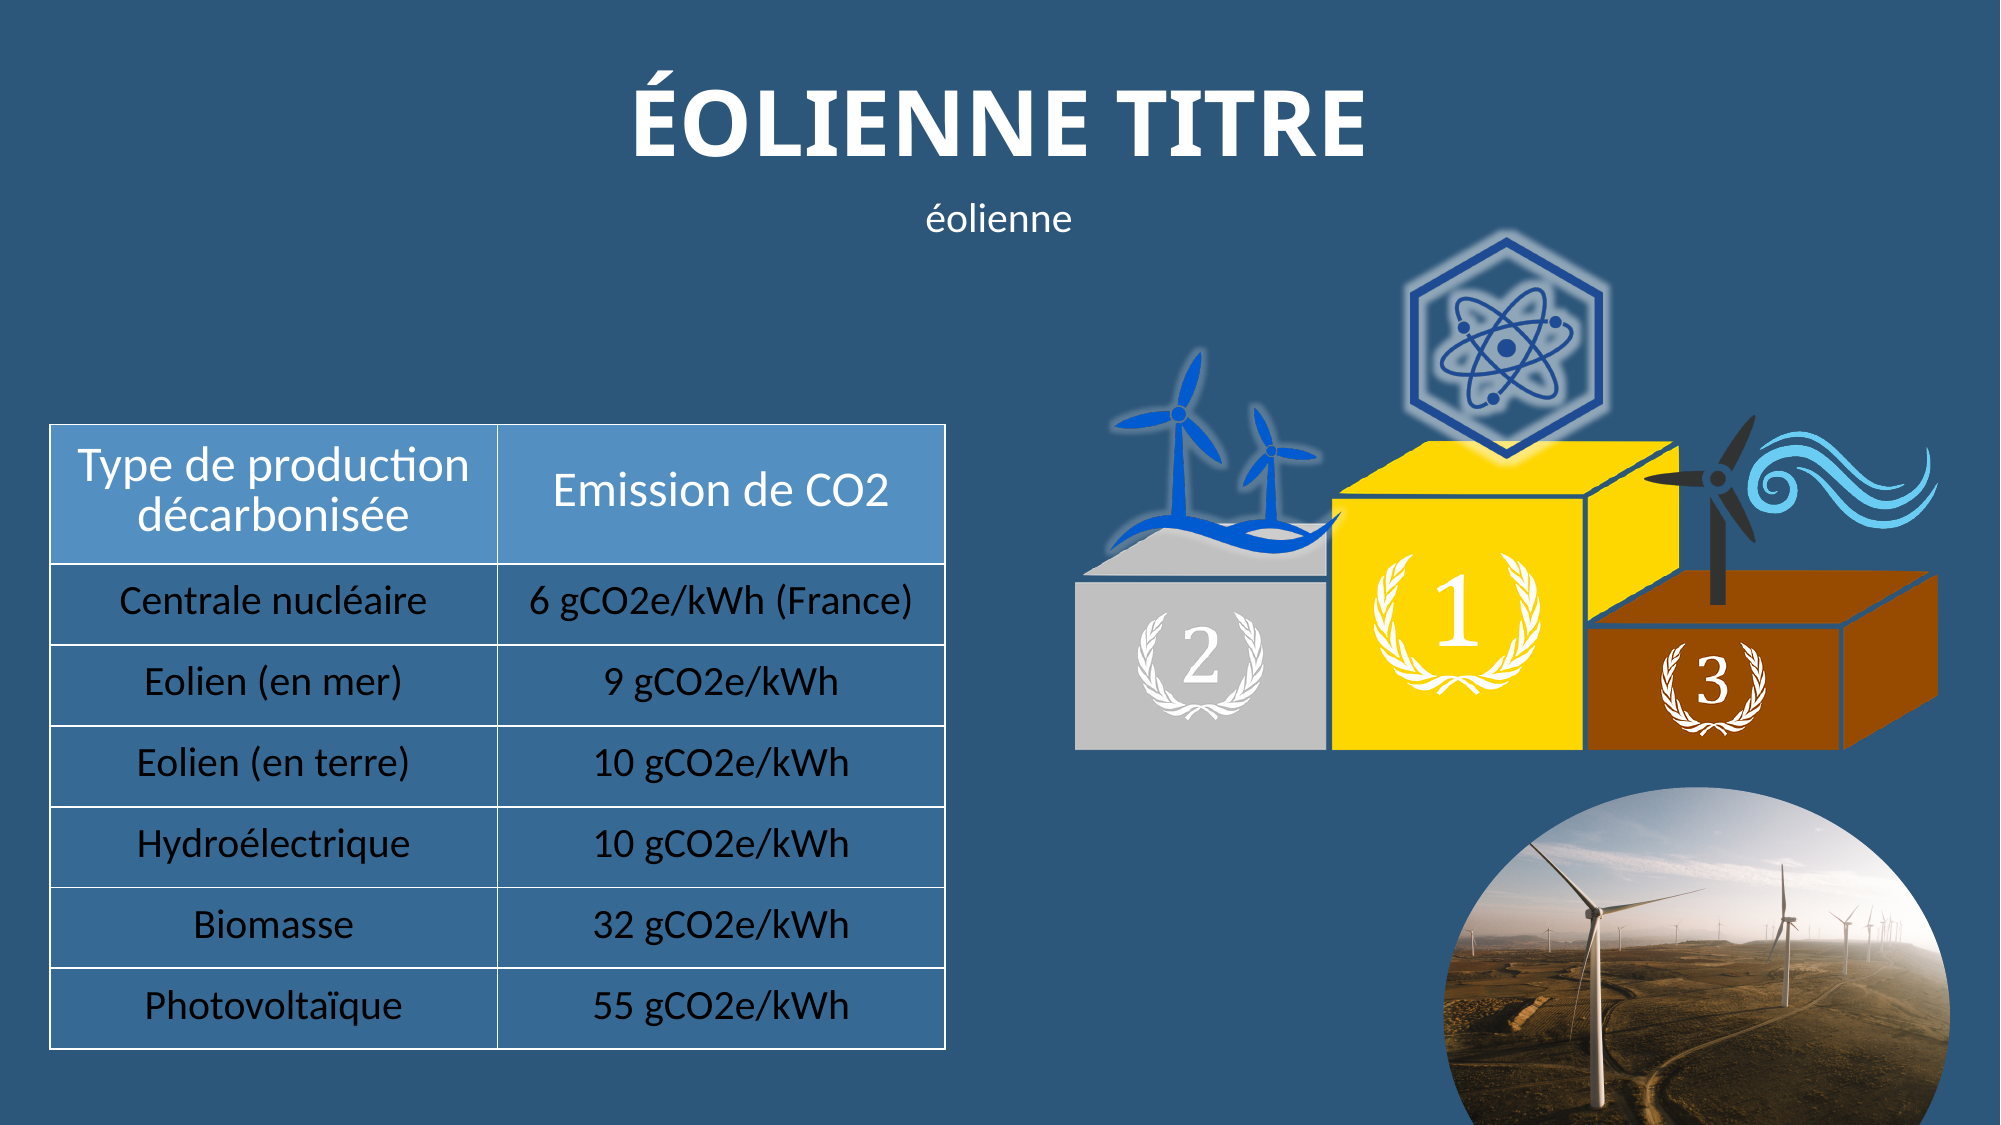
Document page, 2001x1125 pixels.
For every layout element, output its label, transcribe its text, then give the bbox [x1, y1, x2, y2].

text_box [0, 943, 374, 1096]
table_cell Photovoltaïque [51, 969, 497, 1048]
table_cell Eolien (en mer) [51, 646, 497, 725]
table_cell 55 gCO2e/kWh [498, 969, 944, 1048]
table_cell Biomasse [51, 888, 497, 967]
table_cell 10 gCO2e/kWh [498, 727, 944, 806]
table_header Type de production décarbonisée [51, 425, 497, 563]
table_cell 10 gCO2e/kWh [498, 808, 944, 887]
table_cell Eolien (en terre) [51, 727, 497, 806]
table_header Emission de CO2 [498, 425, 944, 563]
table_cell Hydroélectrique [51, 808, 497, 887]
picture [1075, 237, 1950, 1125]
list éolienne [350, 189, 1647, 315]
table_cell 32 gCO2e/kWh [498, 888, 944, 967]
table_cell 9 gCO2e/kWh [498, 646, 944, 725]
table_cell Centrale nucléaire [51, 565, 497, 644]
title Éolienne titre [136, 29, 1862, 185]
table_cell 6 gCO2e/kWh (France) [498, 565, 944, 644]
